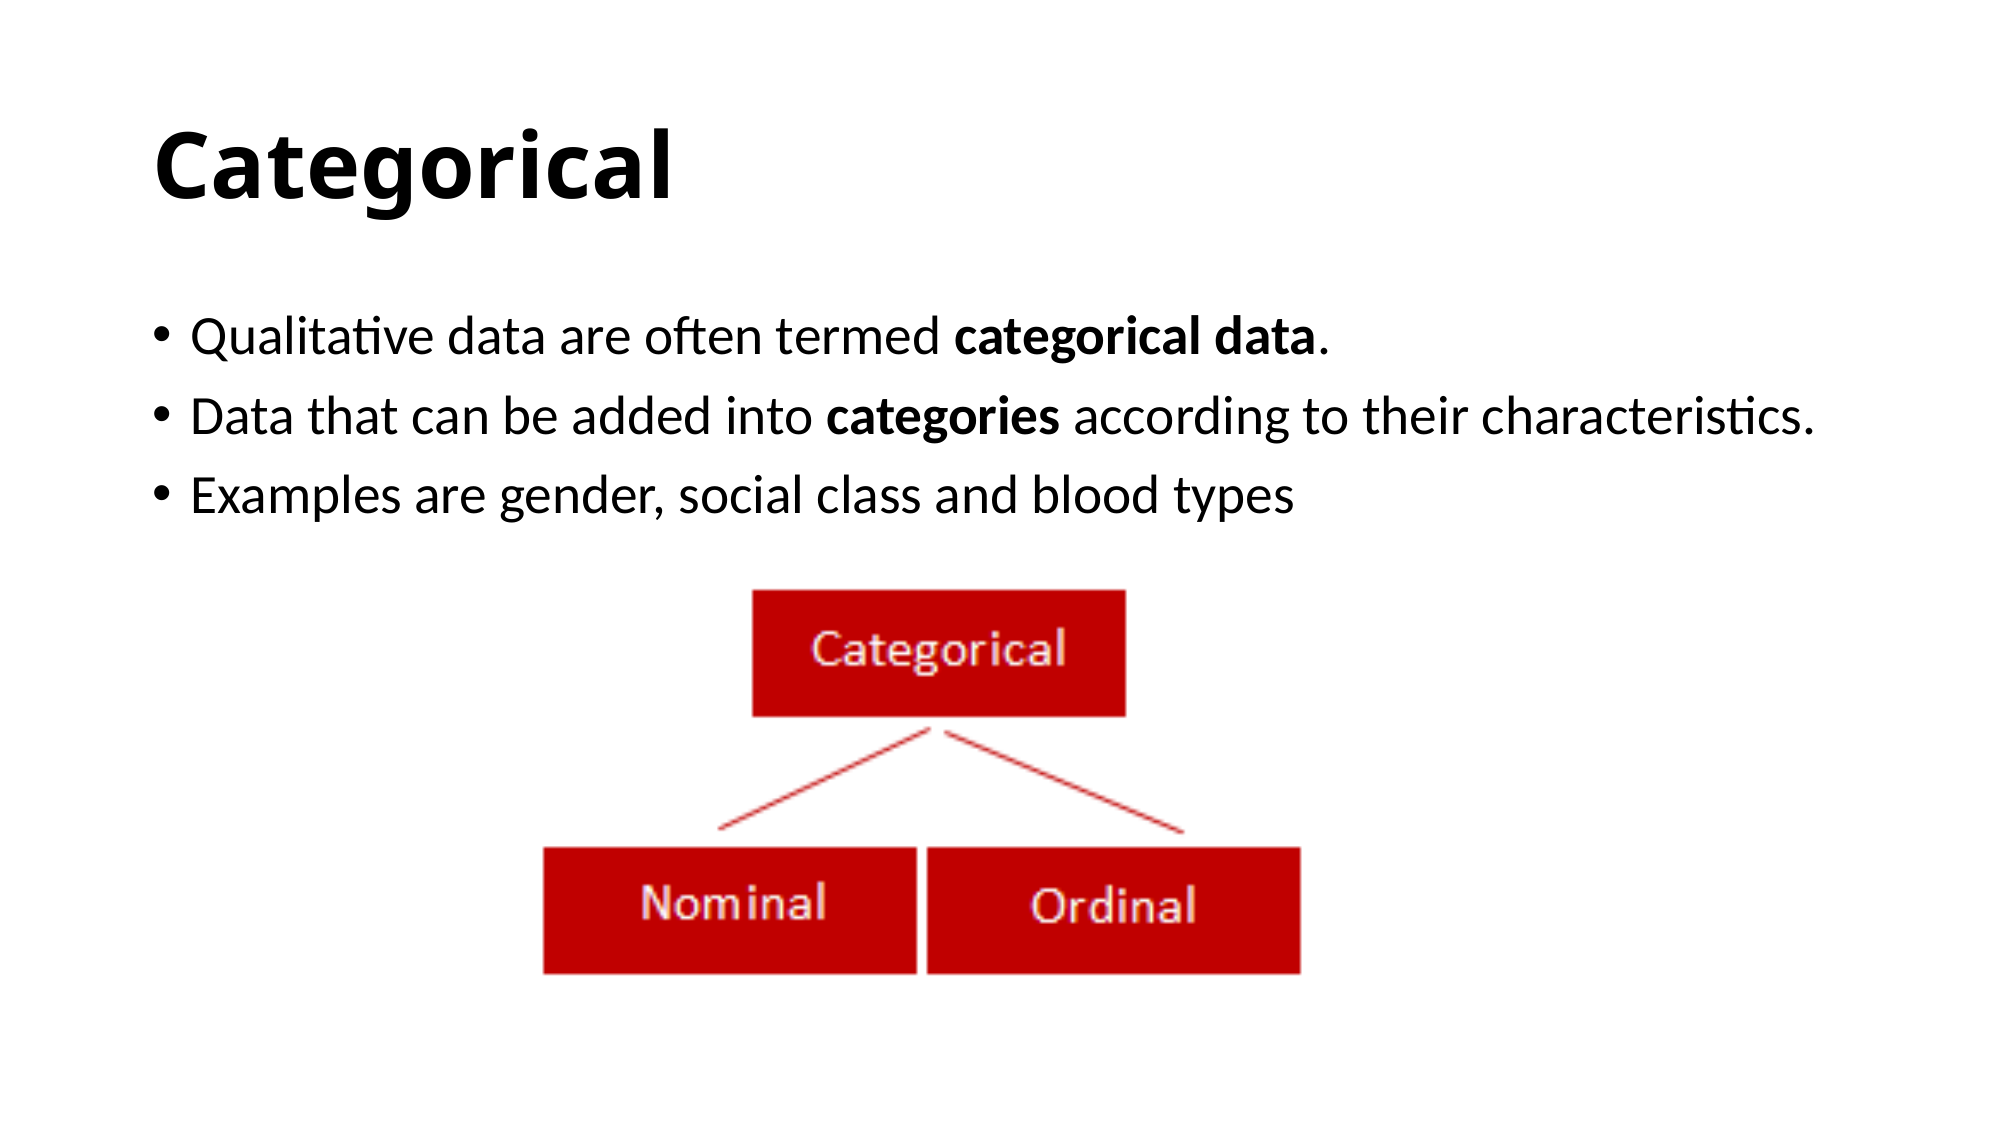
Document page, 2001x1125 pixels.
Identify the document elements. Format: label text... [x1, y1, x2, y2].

list Qualitative data are often termed categorical data. Data that can be added into categories according to their characteristics. Examples are gender, social class and blood types [137, 299, 1863, 551]
picture [531, 574, 1312, 996]
title Categorical [137, 59, 1863, 278]
